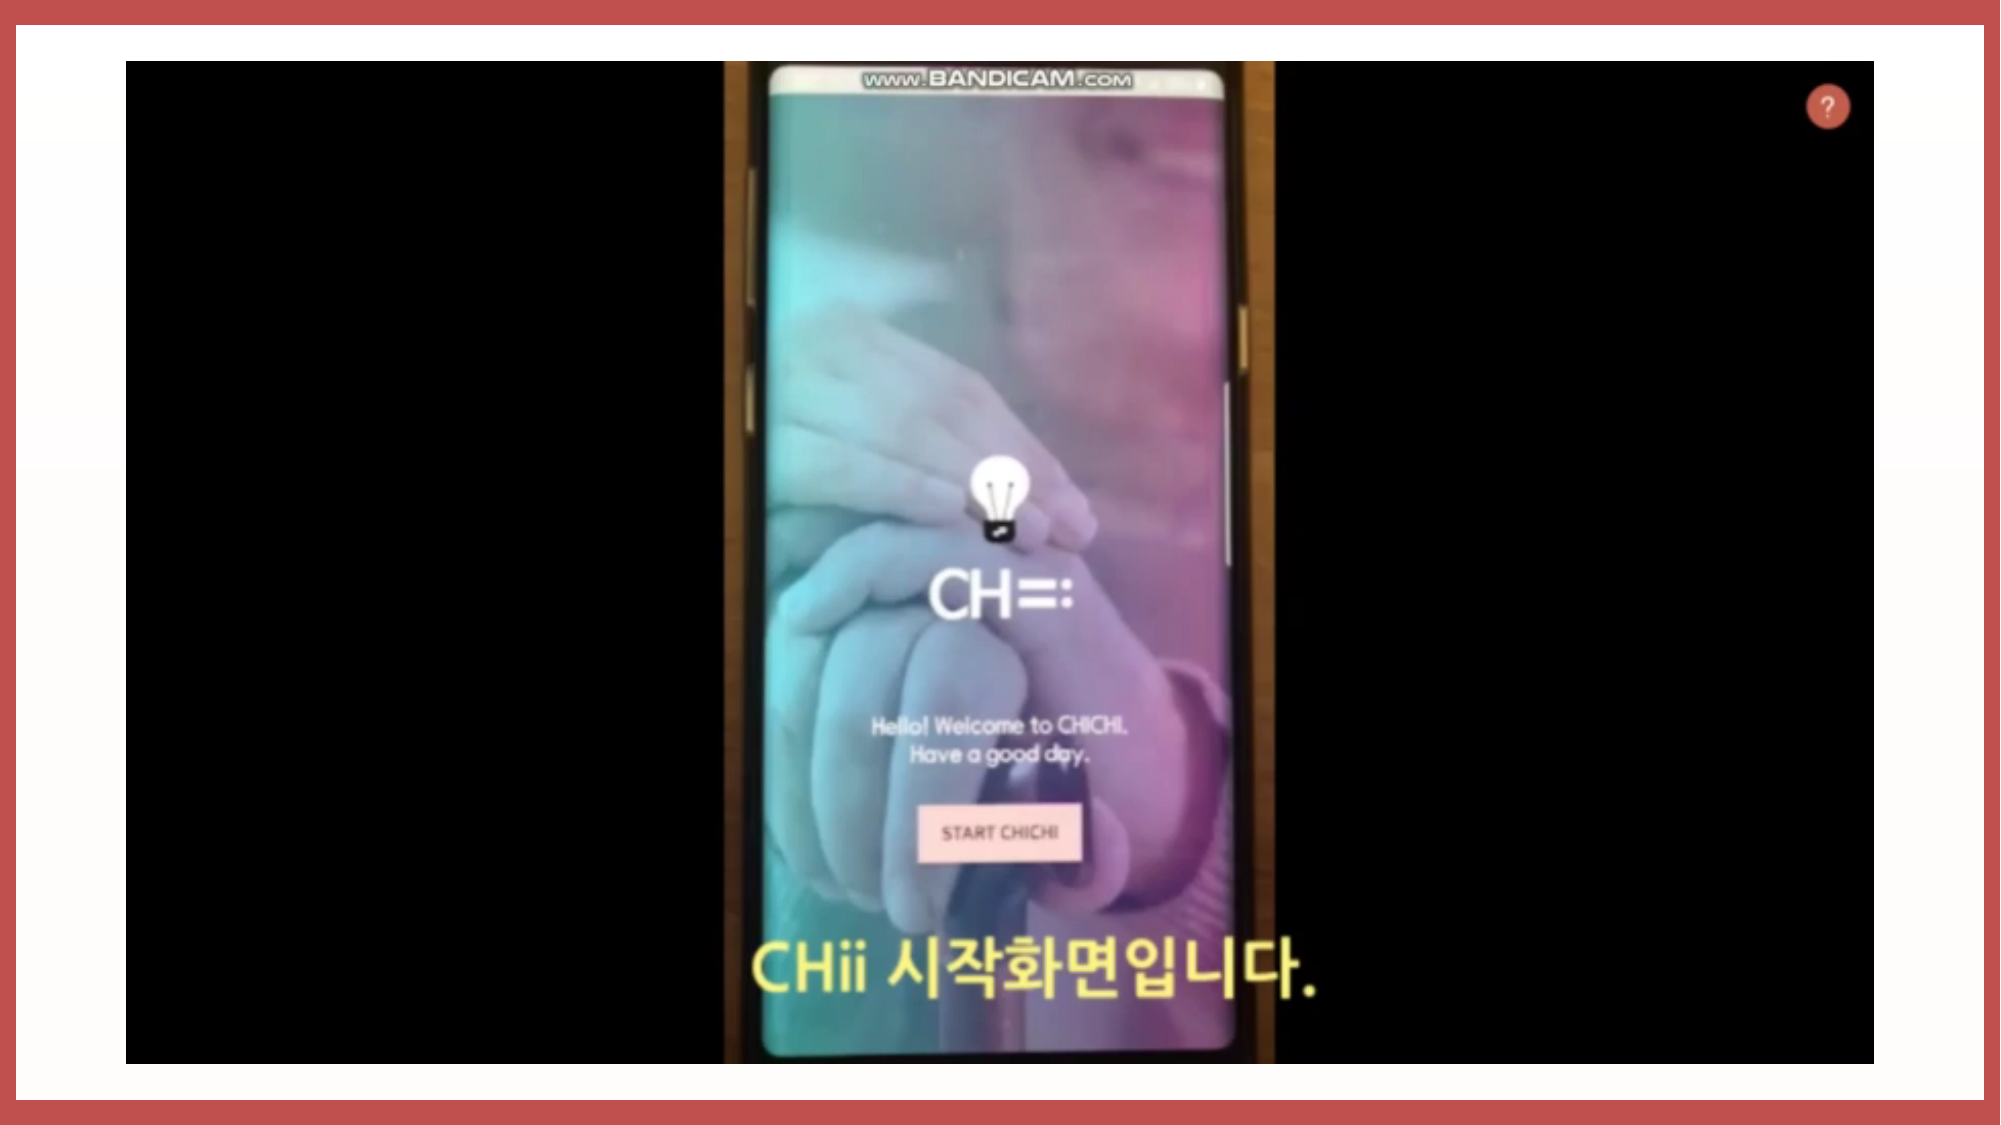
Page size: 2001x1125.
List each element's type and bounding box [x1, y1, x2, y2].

text_box [0, 7, 2000, 1117]
text_box [125, 60, 1875, 1065]
